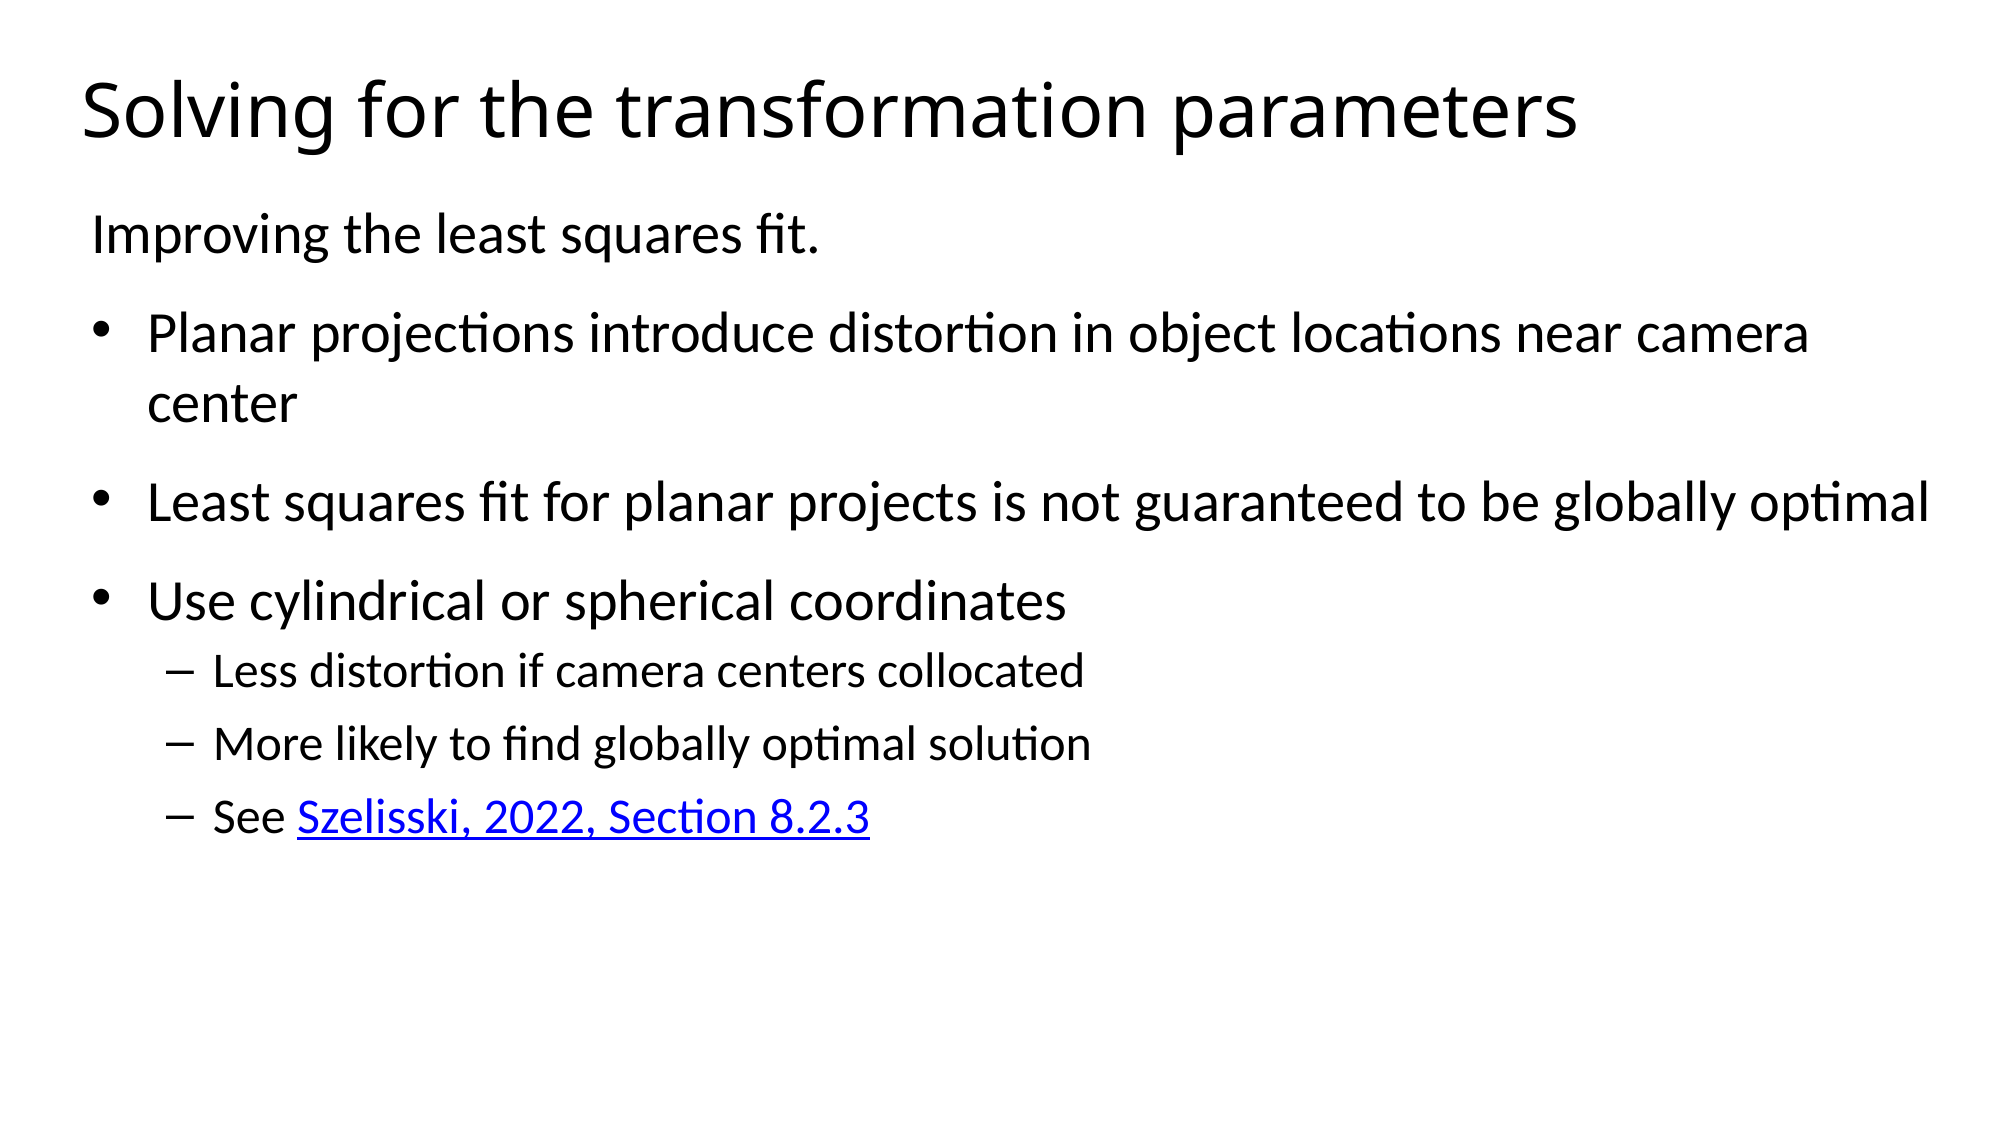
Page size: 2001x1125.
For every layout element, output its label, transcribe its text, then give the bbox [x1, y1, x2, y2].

text_box Improving the least squares fit. Planar projections introduce distortion in object locations near camera center Least squares fit for planar projects is not guaranteed to be globally optimal Use cylindrical or spherical coordinates Less distortion if camera centers collocated More likely to find globally optimal solution See Szelisski, 2022, Section 8.2.3 [76, 187, 1967, 1086]
title Solving for the transformation parameters [47, 0, 1953, 161]
